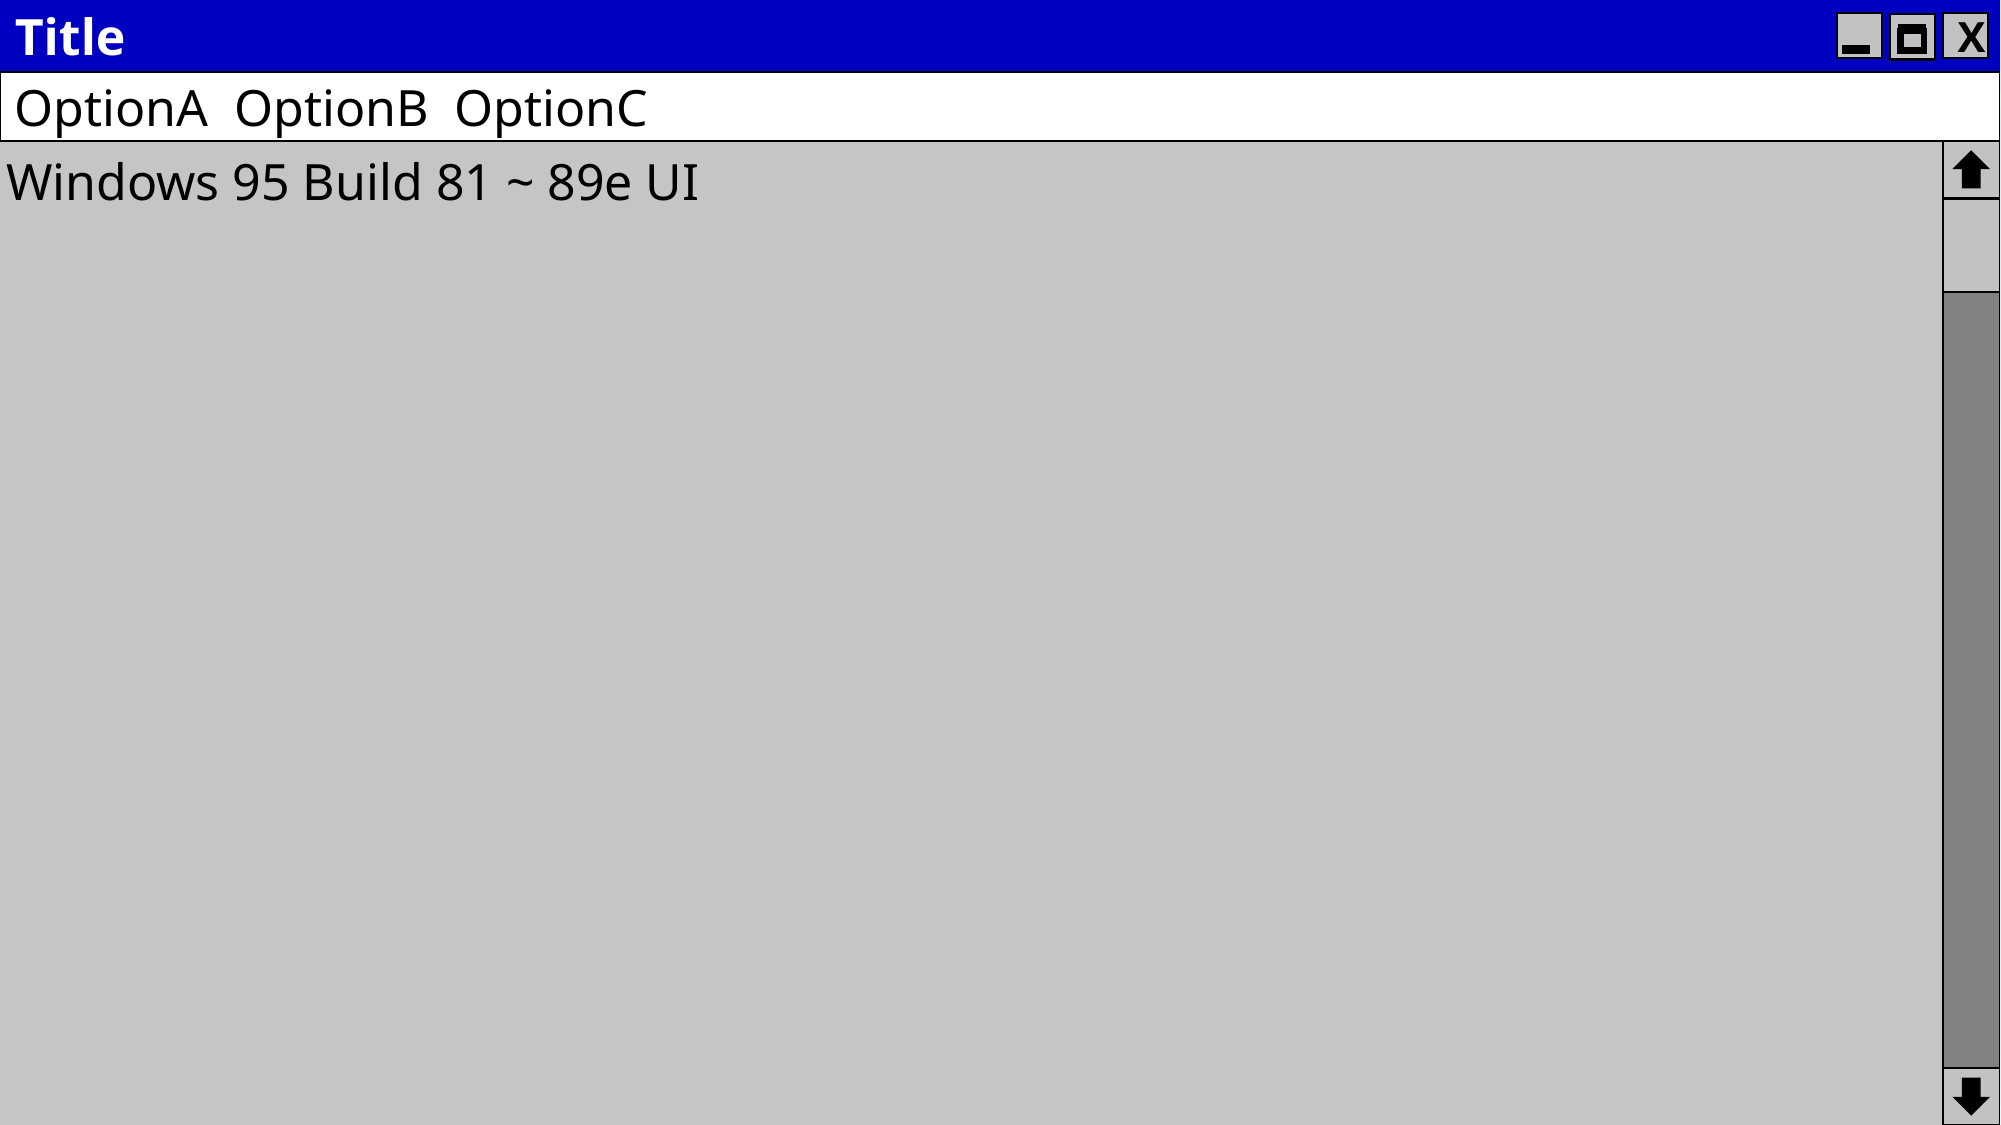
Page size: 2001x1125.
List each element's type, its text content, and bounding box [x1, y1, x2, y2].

text_box [1889, 13, 1936, 61]
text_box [1899, 24, 1925, 51]
text_box [1942, 293, 2000, 1067]
text_box [0, 142, 1942, 1125]
text_box X [1942, 12, 1989, 59]
text_box [1949, 1076, 1993, 1118]
text_box [1949, 148, 1993, 190]
text_box Title [0, 0, 2000, 71]
text_box [1942, 1067, 2000, 1125]
text_box Windows 95 Build 81 ~ 89e UI [0, 143, 715, 218]
text_box [1942, 142, 2000, 197]
text_box [1842, 45, 1870, 54]
text_box [1836, 12, 1883, 59]
text_box [1942, 198, 2000, 293]
text_box OptionA OptionB OptionC [0, 71, 2000, 142]
